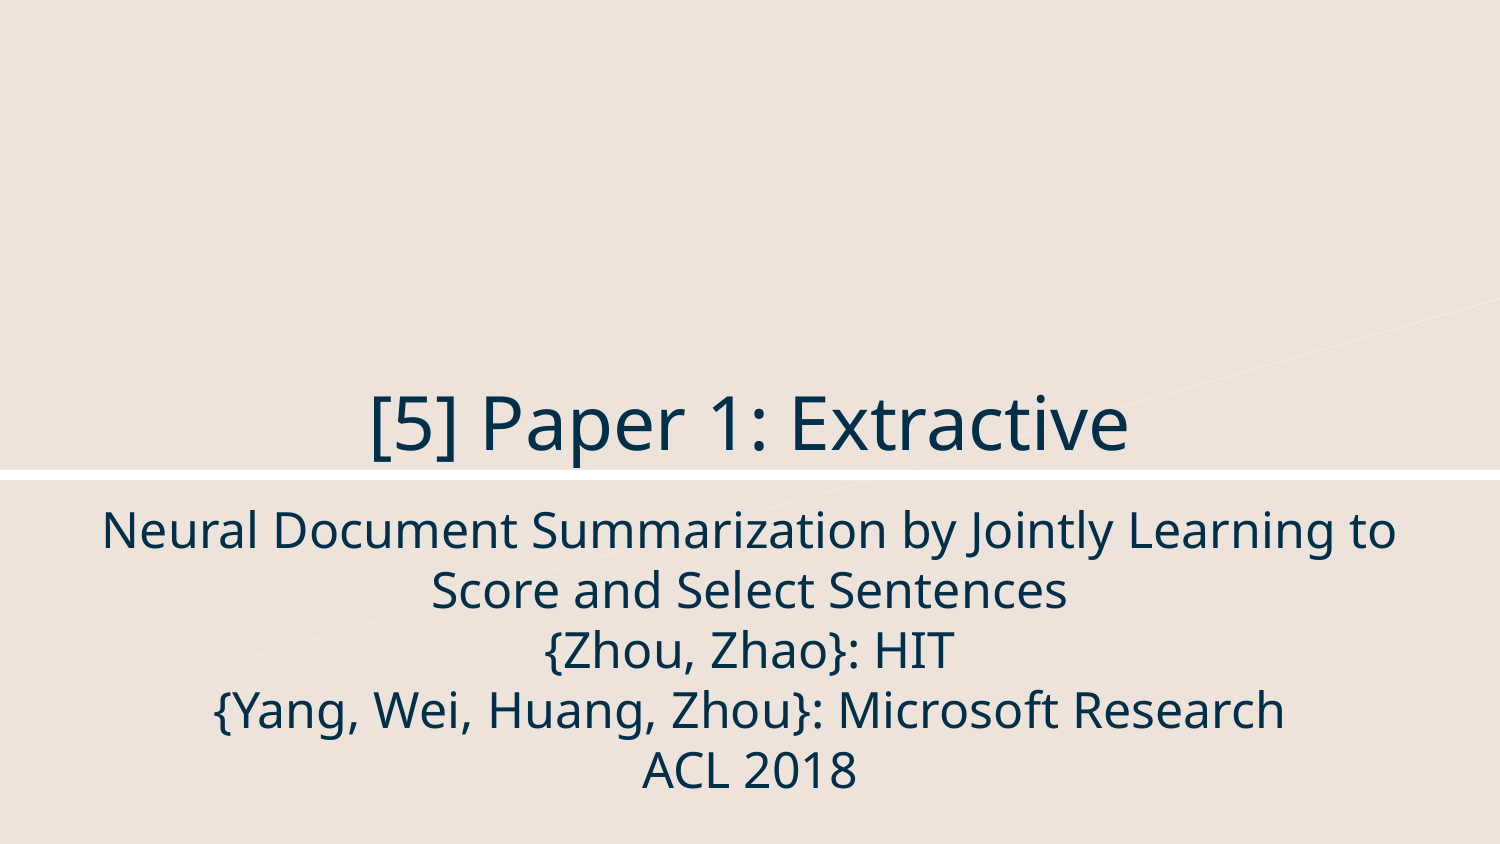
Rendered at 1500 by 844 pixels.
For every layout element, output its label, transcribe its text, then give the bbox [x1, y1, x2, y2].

title Neural Document Summarization by Jointly Learning to Score and Select Sentences {Zhou, Zhao}: HIT {Yang, Wei, Huang, Zhou}: Microsoft Research ACL 2018 [51, 483, 1449, 783]
title [5] Paper 1: Extractive [51, 360, 1449, 483]
